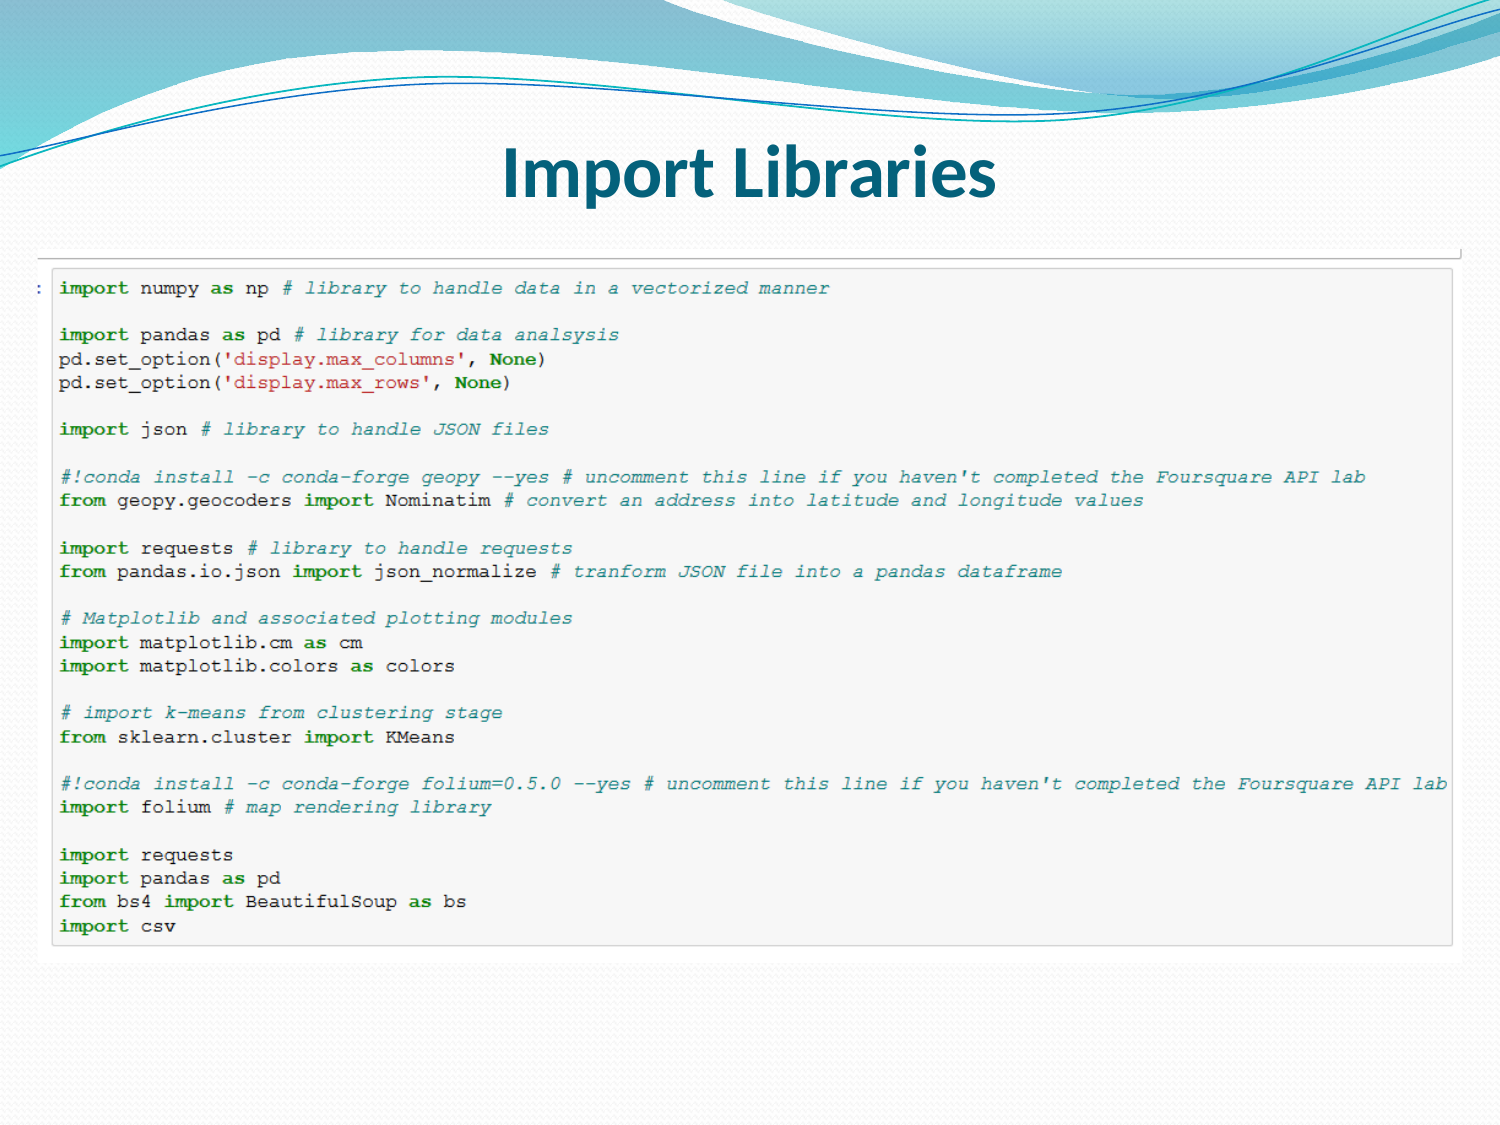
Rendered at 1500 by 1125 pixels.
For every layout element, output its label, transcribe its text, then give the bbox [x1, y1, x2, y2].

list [37, 249, 1463, 963]
title Import Libraries [75, 115, 1425, 249]
